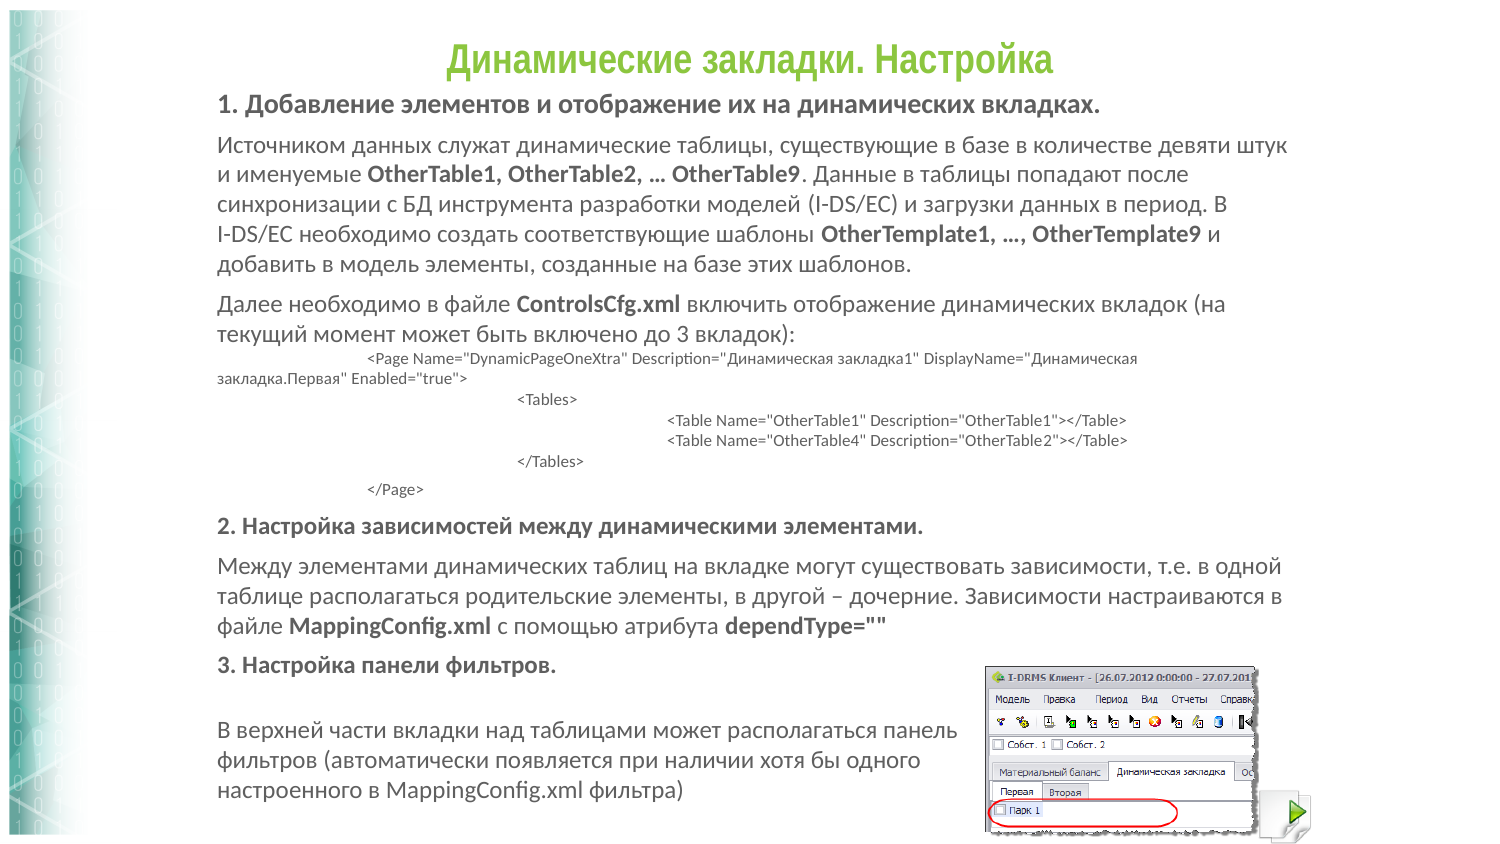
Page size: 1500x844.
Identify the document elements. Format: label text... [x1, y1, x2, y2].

text_box 1. Добавление элементов и отображение их на динамических вкладках. Источником данных служат динамические таблицы, существующие в базе в количестве девяти штук и именуемые OtherTable1, OtherTable2, … OtherTable9. Данные в таблицы попадают после синхронизации с БД инструмента разработки моделей (I-DS/EC) и загрузки данных в период. В I-DS/EC необходимо создать соответствующие шаблоны OtherTemplate1, …, OtherTemplate9 и добавить в модель элементы, созданные на базе этих шаблонов. Далее необходимо в файле ControlsCfg.xml включить отображение динамических вкладок (на текущий момент может быть включено до 3 вкладок): <Page Name="DynamicPageOneXtra" Description="Динамическая закладка1" DisplayName="Динамическая закладка.Первая" Enabled="true"> <Tables> <Table Name="OtherTable1" Description="OtherTable1"></Table> <Table Name="OtherTable4" Description="OtherTable2"></Table> </Tables> </Page> 2. Настройка зависимостей между динамическими элементами. Между элементами динамических таблиц на вкладке могут существовать зависимости, т.е. в одной таблице располагаться родительские элементы, в другой – дочерние. Зависимости настраиваются в файле MappingConfig.xml с помощью атрибута dependType="" 3. Настройка панели фильтров. [187, 77, 1313, 726]
picture [0, 0, 1500, 844]
title Динамические закладки. Настройка [187, 0, 1313, 77]
text_box В верхней части вкладки над таблицами может располагаться панель фильтров (автоматически появляется при наличии хотя бы одного настроенного в MappingConfig.xml фильтра) [187, 706, 980, 811]
